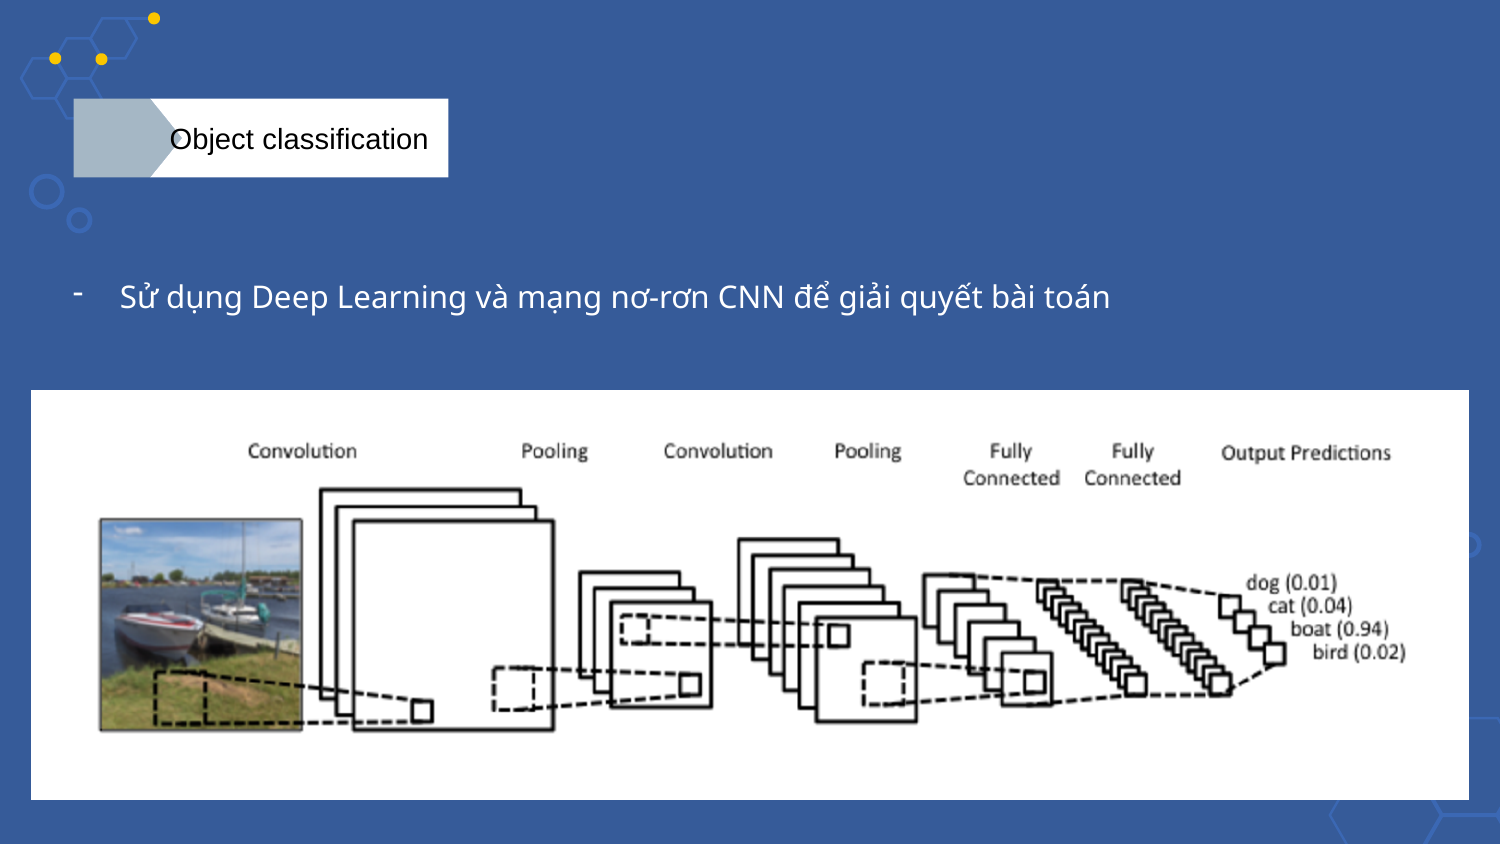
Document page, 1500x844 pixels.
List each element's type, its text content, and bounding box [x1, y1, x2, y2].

text_box Sử dụng Deep Learning và mạng nơ-rơn CNN để giải quyết bài toán [57, 243, 1300, 389]
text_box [73, 98, 449, 178]
picture [31, 390, 1469, 800]
